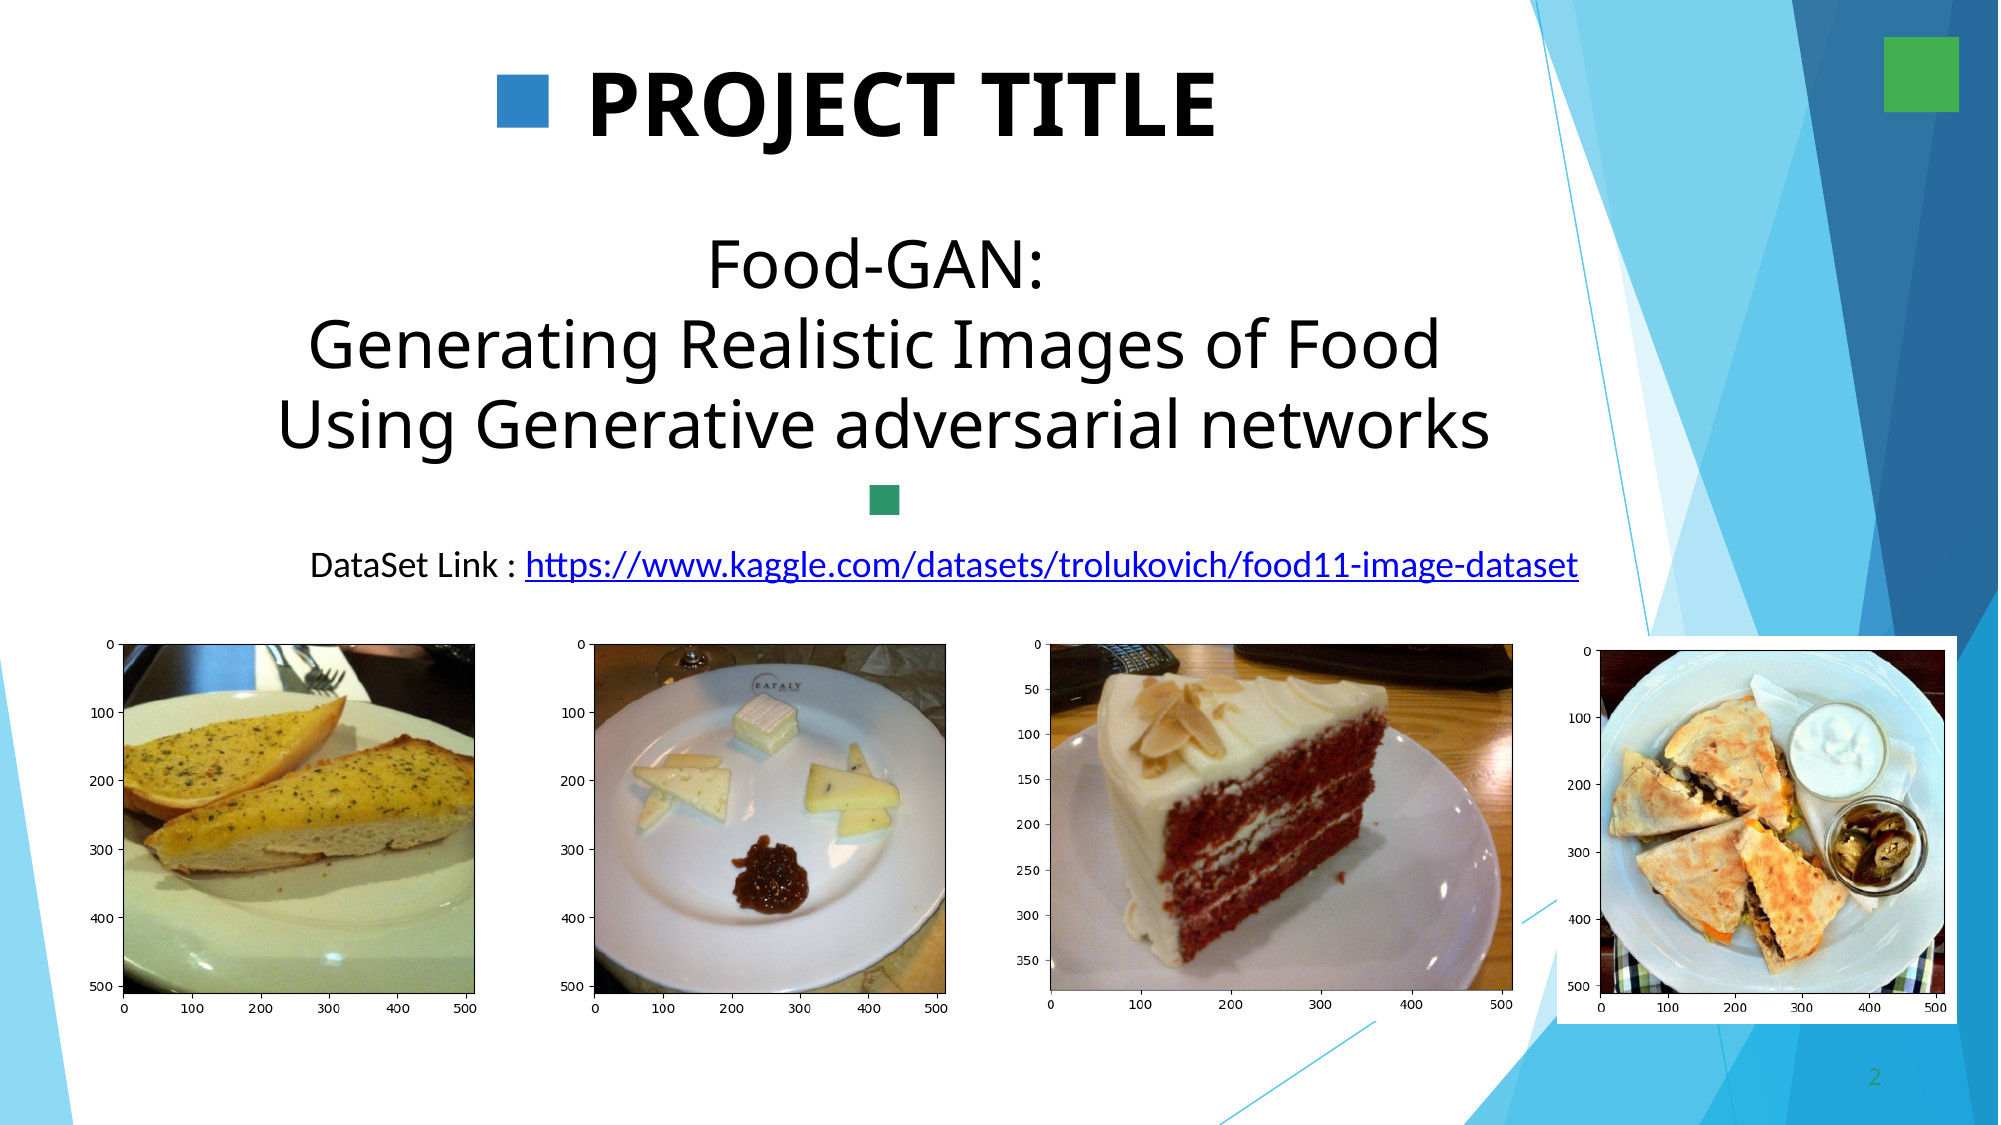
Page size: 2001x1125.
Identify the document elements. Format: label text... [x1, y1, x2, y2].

picture [550, 628, 958, 1025]
picture [79, 629, 487, 1025]
picture [1006, 628, 1522, 1021]
picture [1557, 636, 1957, 1024]
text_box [1218, 0, 1999, 1125]
text_box Food-GAN: Generating Realistic Images of Food Using Generative adversarial networks [161, 214, 1213, 540]
text_box DataSet Link : https://www.kaggle.com/datasets/trolukovich/food11-image-dataset [295, 532, 1213, 593]
text_box [0, 658, 74, 1125]
title PROJECT TITLE [583, 45, 1213, 214]
text_box [497, 74, 549, 128]
